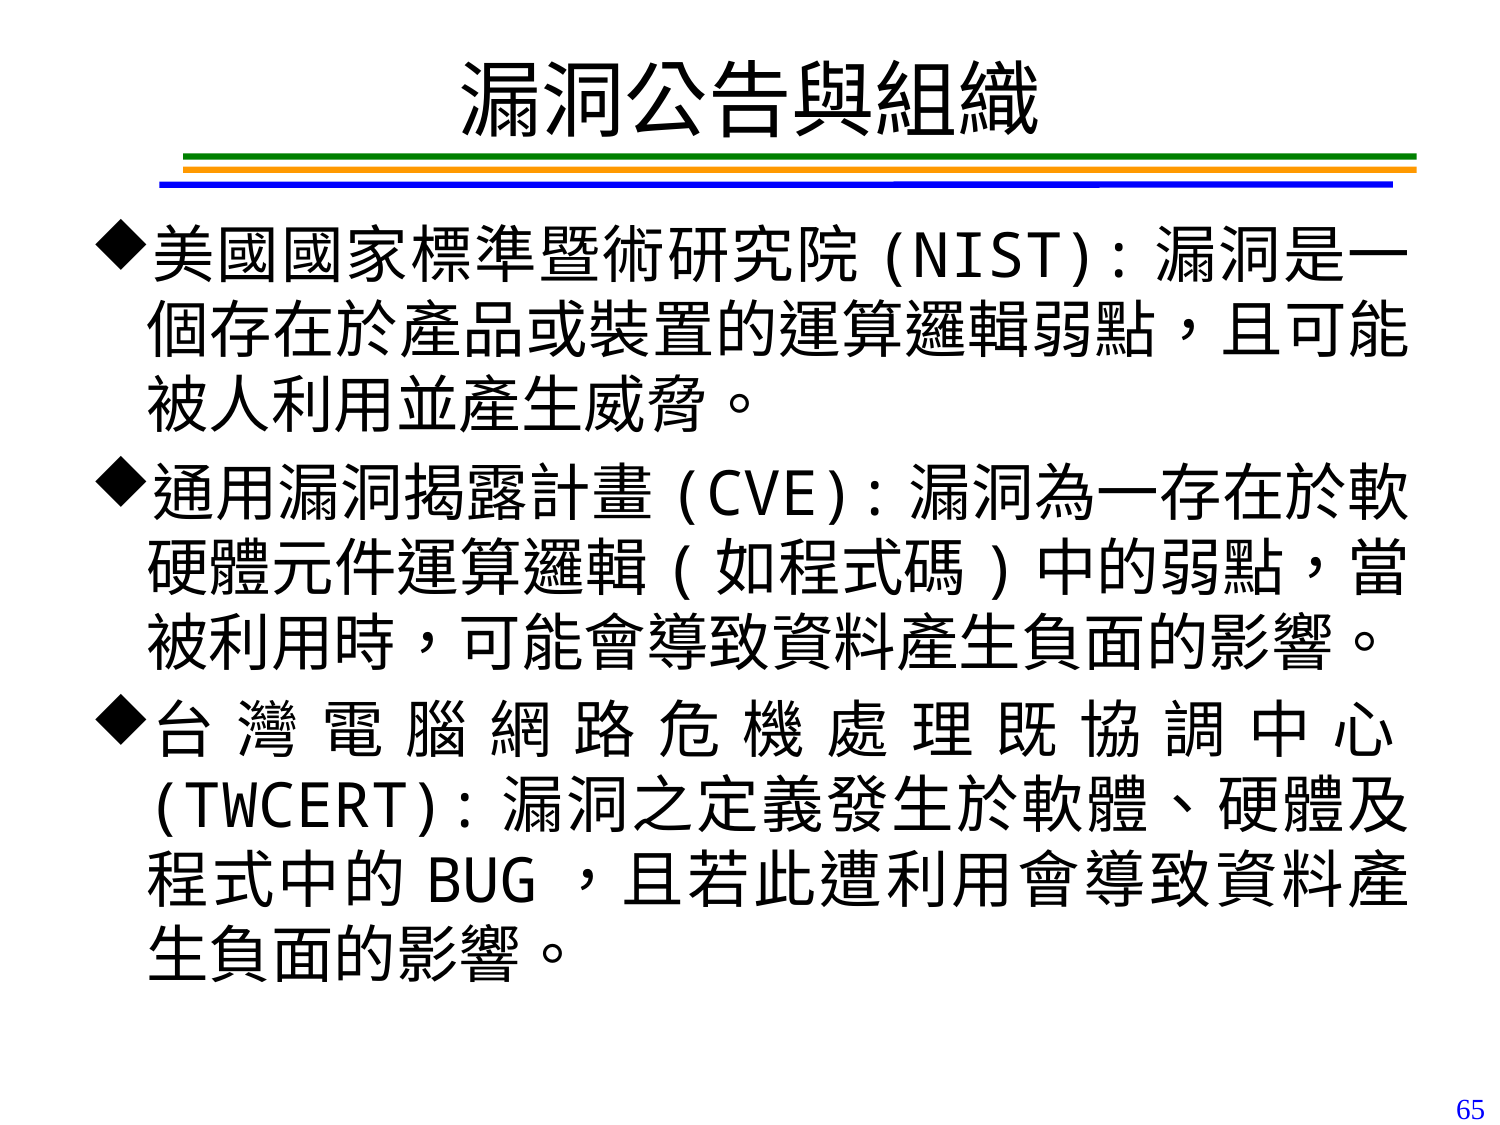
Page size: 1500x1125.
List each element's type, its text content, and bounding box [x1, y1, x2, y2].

list 美國國家標準暨術研究院(NIST):漏洞是一個存在於產品或裝置的運算邏輯弱點，且可能被人利用並產生威脅。 通用漏洞揭露計畫(CVE):漏洞為一存在於軟硬體元件運算邏輯(如程式碼)中的弱點，當被利用時，可能會導致資料產生負面的影響。 台灣電腦網路危機處理既協調中心(TWCERT):漏洞之定義發生於軟體、硬體及程式中的BUG，且若此遭利用會導致資料產生負面的影響。 [75, 207, 1425, 929]
slide_number 65 [1150, 1082, 1500, 1119]
title 漏洞公告與組織 [75, 45, 1425, 149]
